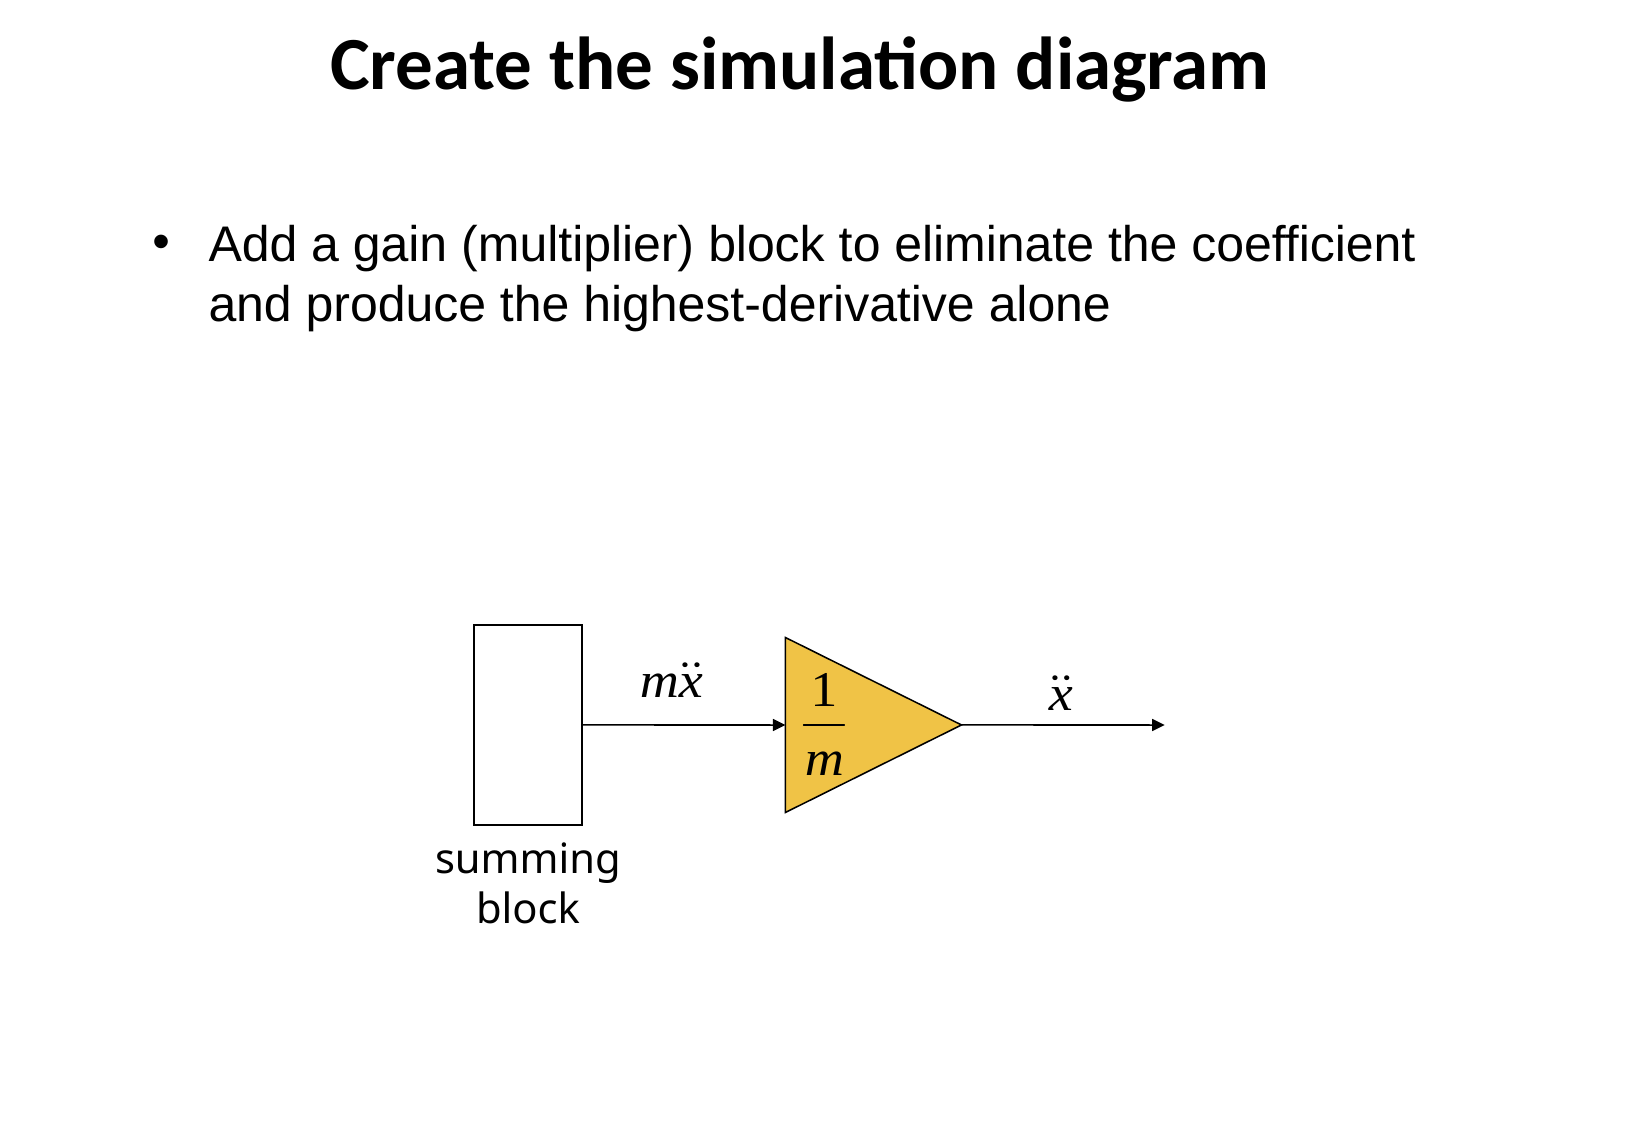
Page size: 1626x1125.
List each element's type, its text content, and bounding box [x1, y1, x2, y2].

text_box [636, 662, 707, 705]
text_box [1042, 674, 1077, 717]
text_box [798, 662, 852, 782]
text_box [582, 718, 785, 732]
text_box summing block [392, 824, 664, 940]
list Add a gain (multiplier) block to eliminate the coefficient and produce the highest-derivative alone [137, 204, 1519, 512]
text_box [857, 673, 961, 777]
text_box [961, 718, 1165, 732]
text_box Create the simulation diagram [77, 0, 1541, 119]
text_box [785, 637, 831, 813]
text_box [473, 624, 583, 824]
